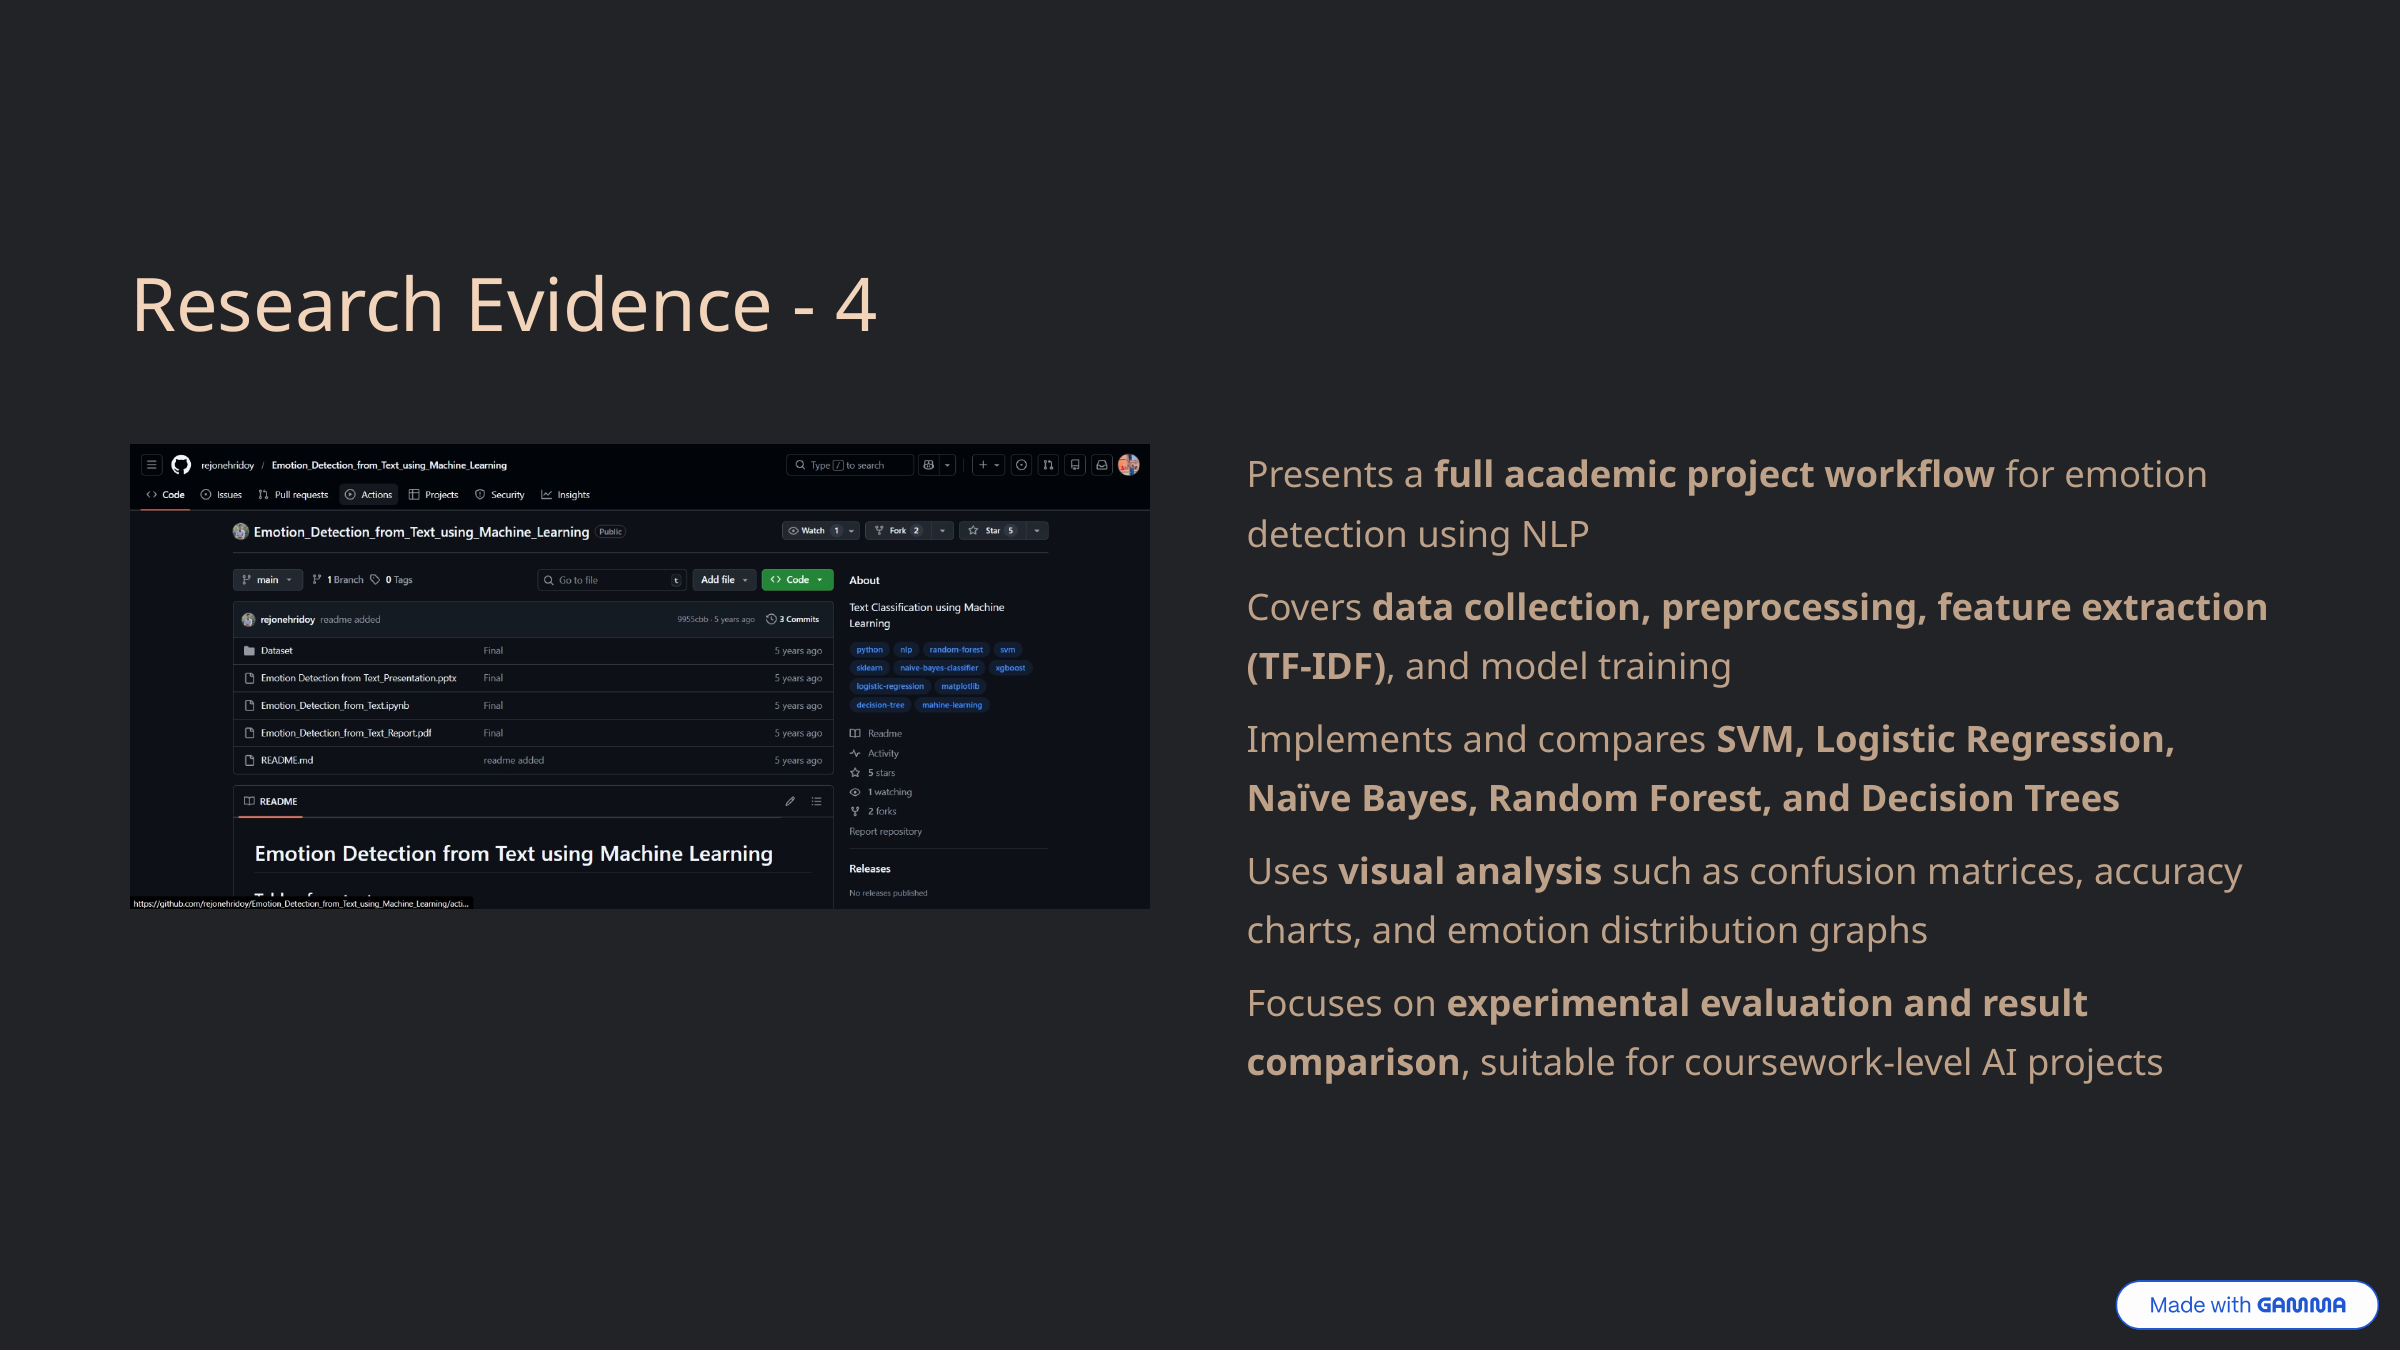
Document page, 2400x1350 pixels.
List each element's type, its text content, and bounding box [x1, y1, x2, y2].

text_box Presents a full academic project workflow for emotion detection using NLP [1246, 435, 2271, 555]
picture [2106, 1271, 2389, 1339]
text_box Covers data collection, preprocessing, feature extraction (TF-IDF), and model training [1246, 567, 2271, 687]
text_box Research Evidence - 4 [130, 253, 920, 347]
text_box Implements and compares SVM, Logistic Regression, Naïve Bayes, Random Forest, and Decision Trees [1246, 700, 2271, 820]
picture [130, 444, 1151, 909]
text_box Focuses on experimental evaluation and result comparison, suitable for coursework-level AI projects [1246, 964, 2271, 1084]
text_box Uses visual analysis such as confusion matrices, accuracy charts, and emotion distribution graphs [1246, 832, 2271, 952]
